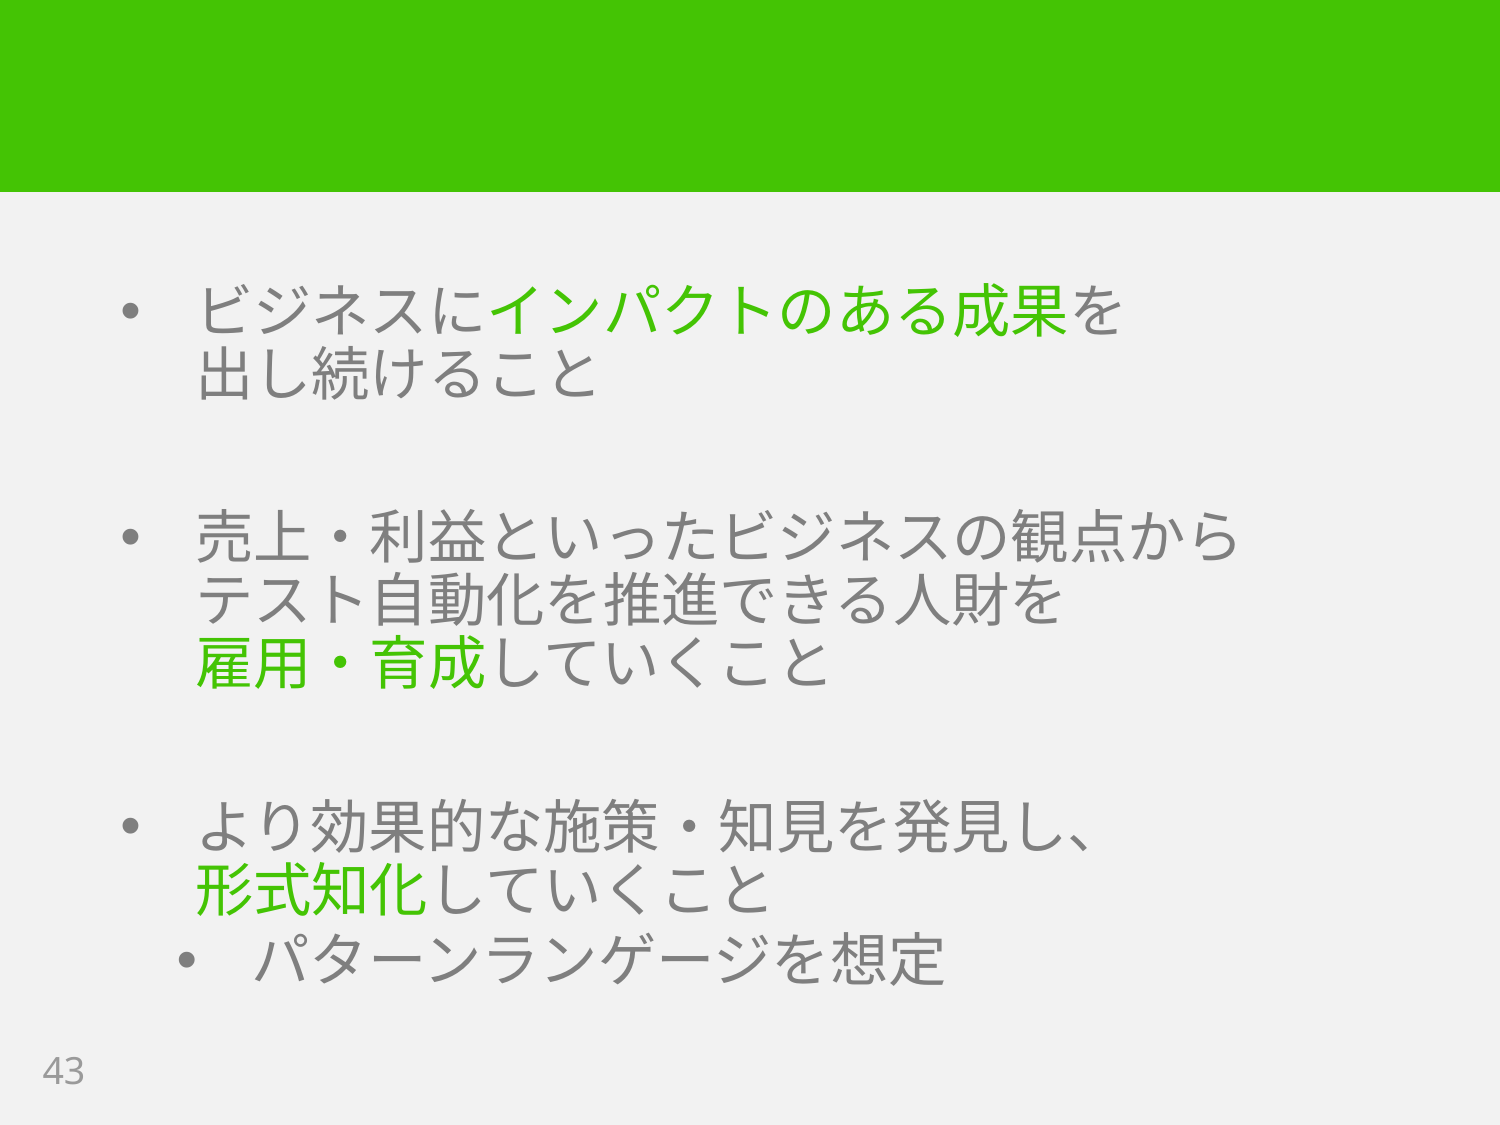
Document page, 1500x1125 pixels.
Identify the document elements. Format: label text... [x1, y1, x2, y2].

slide_number 43 [27, 1042, 146, 1102]
list ビジネスにインパクトのある成果を 出し続けること 売上・利益といったビジネスの観点から テスト自動化を推進できる人財を 雇用・育成していくこと より効果的な施策・知見を発見し、 形式知化していくこと パターンランゲージを想定 [103, 277, 1397, 1000]
